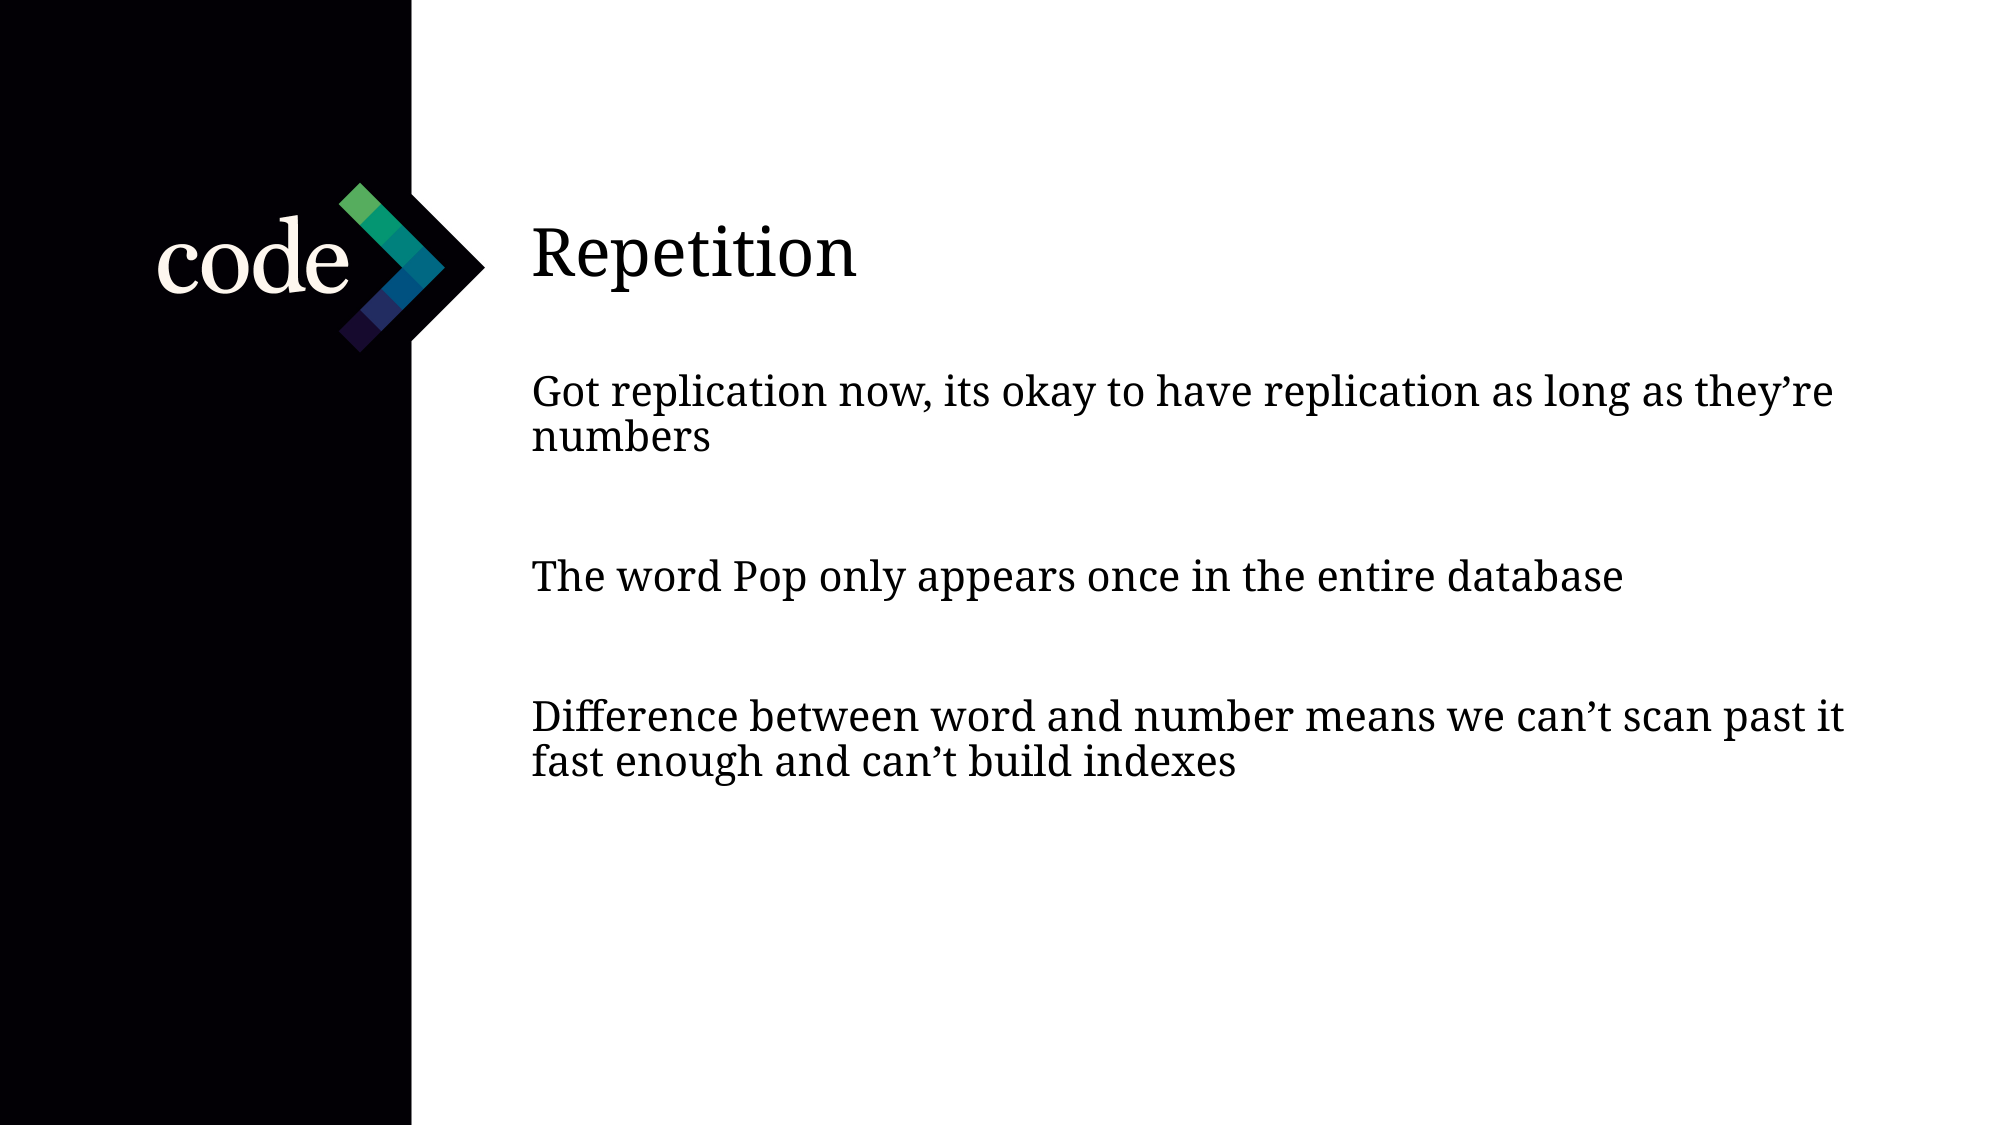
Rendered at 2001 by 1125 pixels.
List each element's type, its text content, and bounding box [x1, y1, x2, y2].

text_box Got replication now, its okay to have replication as long as they’re numbers The word Pop only appears once in the entire database Difference between word and number means we can’t scan past it fast enough and can’t build indexes [516, 363, 1873, 1019]
picture [0, 0, 2000, 1125]
text_box Repetition [516, 144, 1760, 299]
